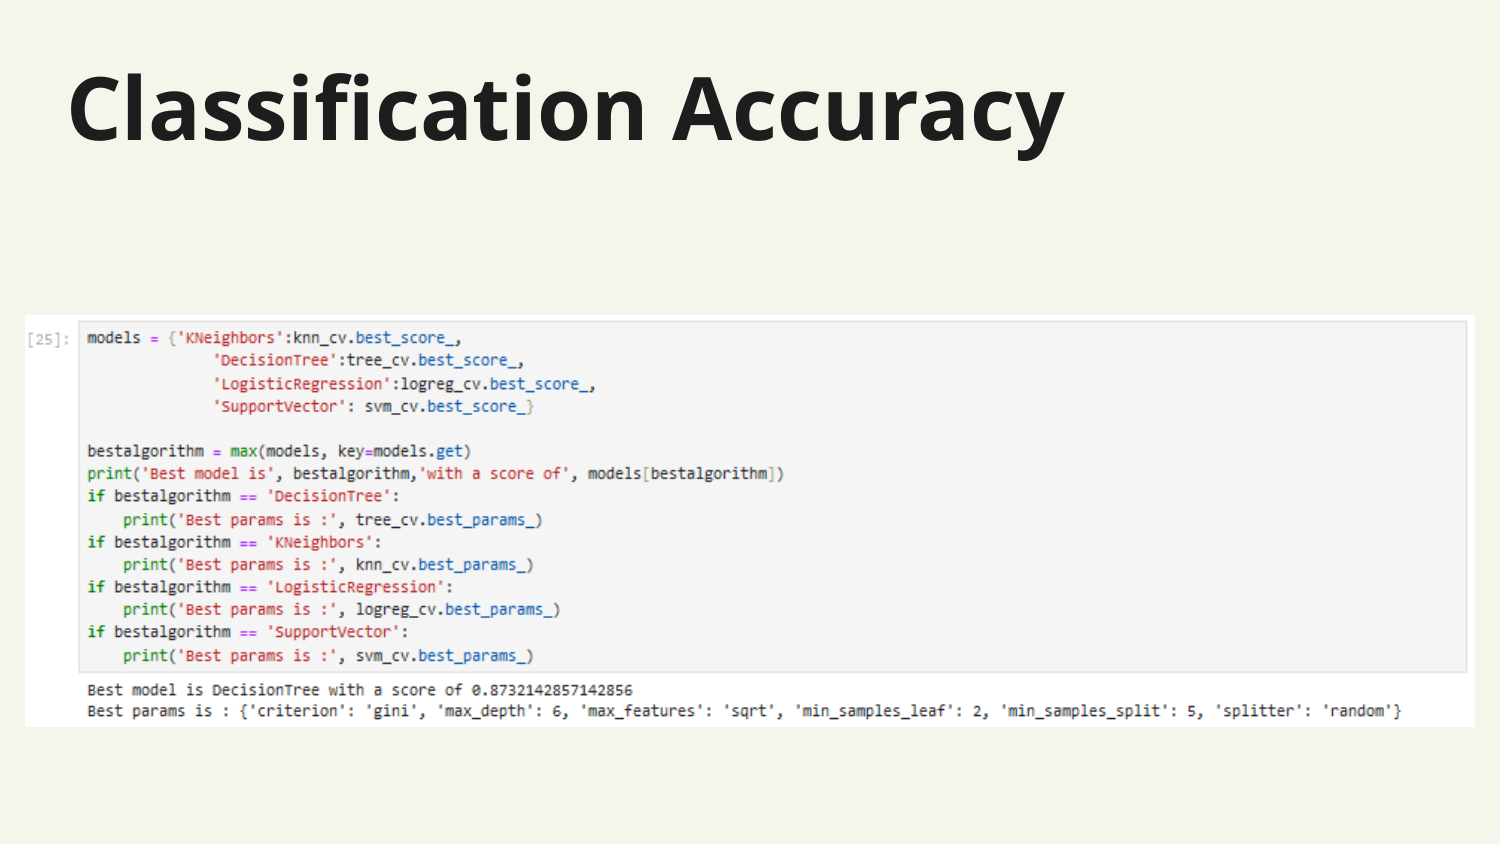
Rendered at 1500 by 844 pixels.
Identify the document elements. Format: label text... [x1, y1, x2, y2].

title Classification Accuracy [51, 38, 1449, 167]
picture [25, 314, 1475, 727]
